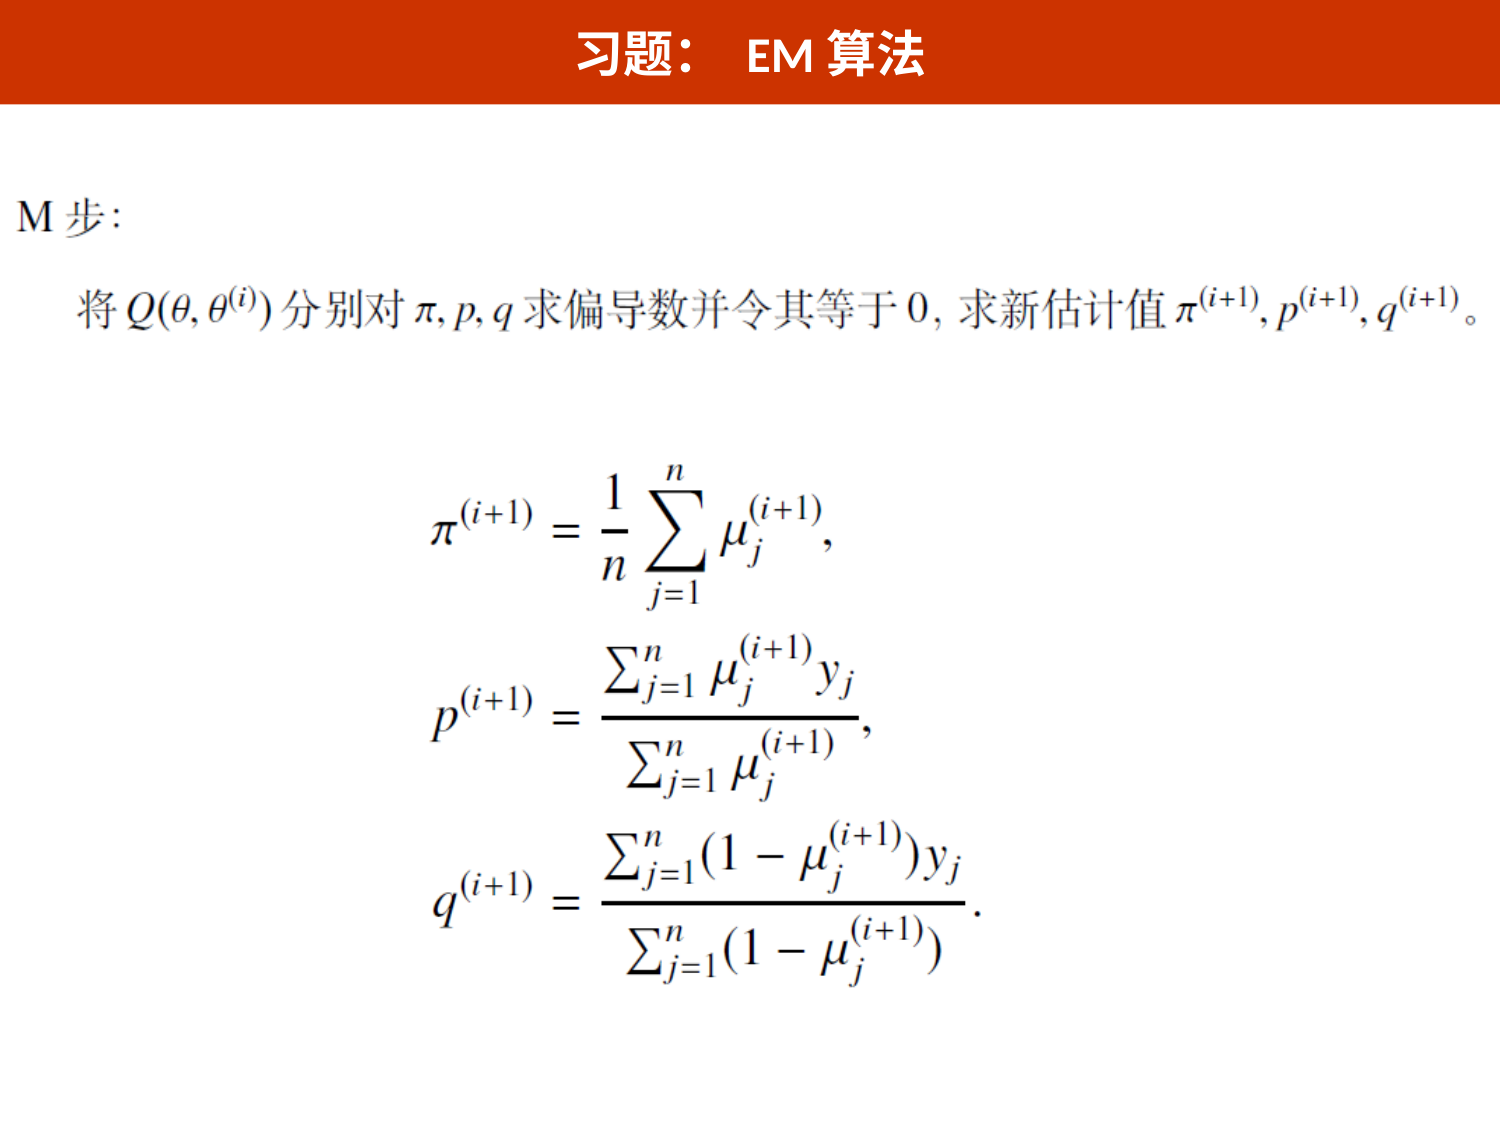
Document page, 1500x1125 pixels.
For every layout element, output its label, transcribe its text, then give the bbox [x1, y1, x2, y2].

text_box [9, 187, 1487, 997]
title 习题： EM算法 [0, 0, 1500, 105]
